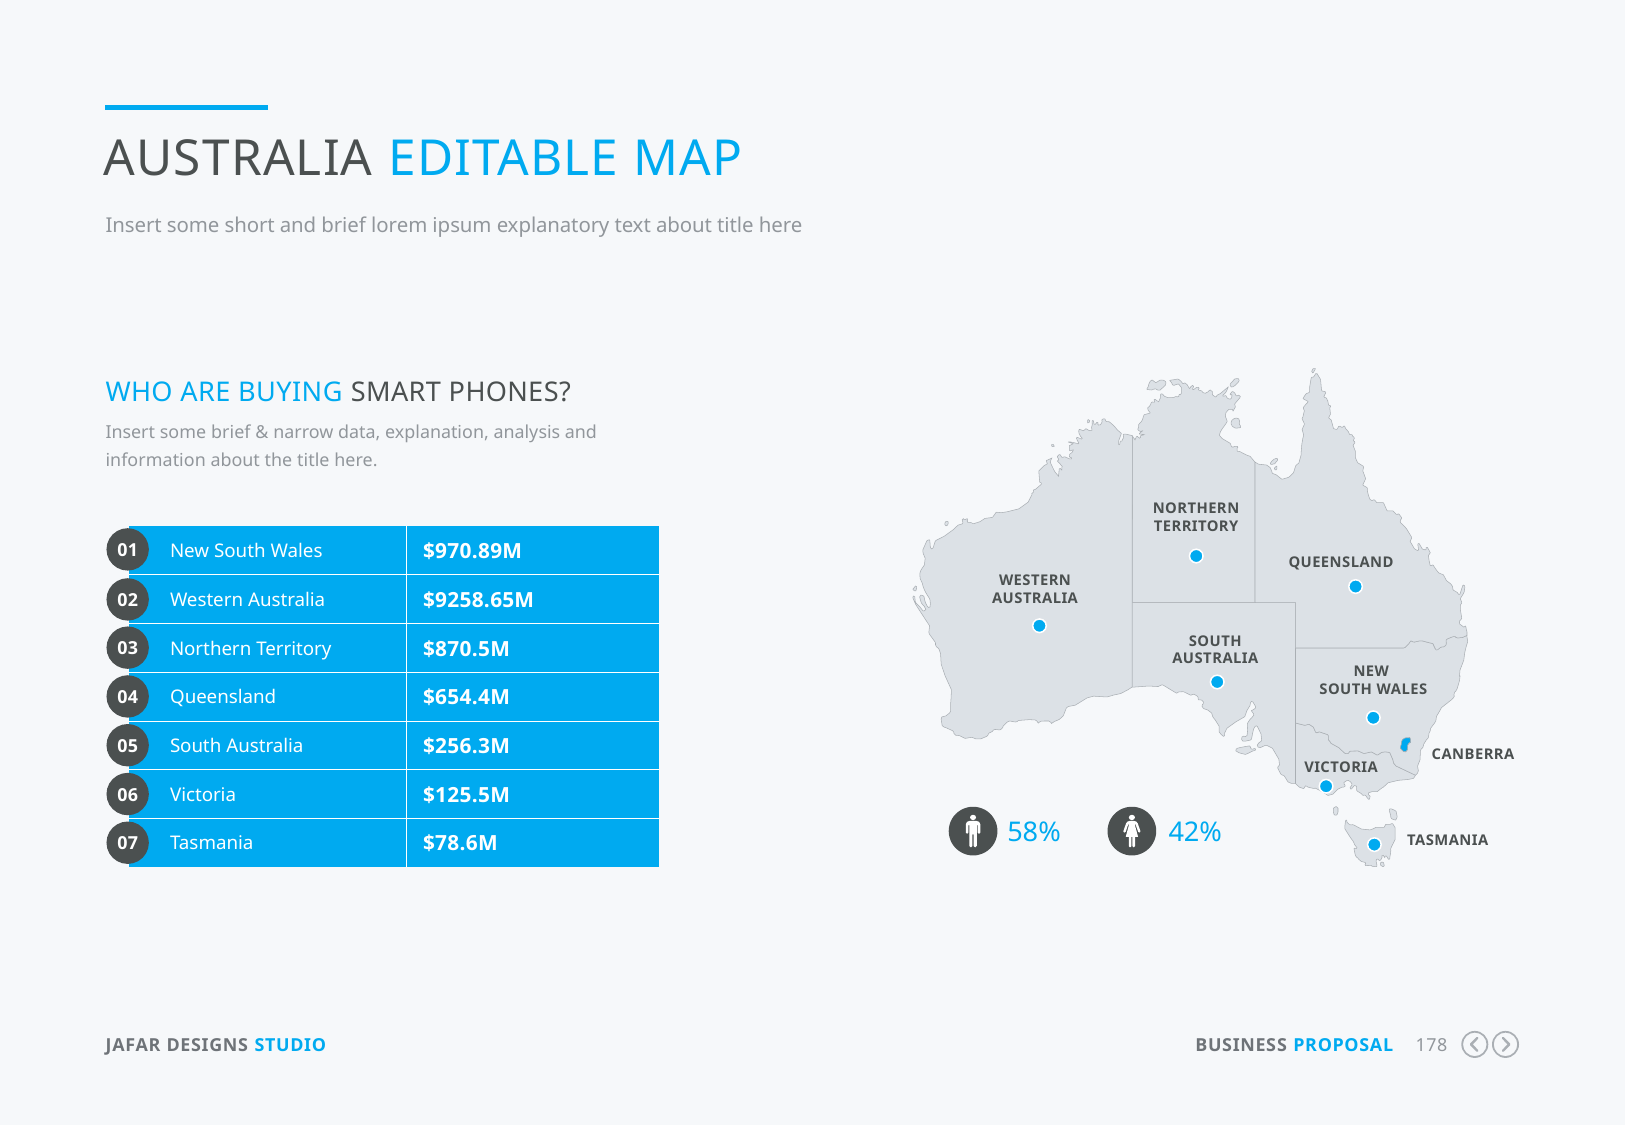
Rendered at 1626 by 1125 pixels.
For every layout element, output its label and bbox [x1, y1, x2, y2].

text_box [105, 771, 150, 817]
text_box [105, 577, 150, 622]
table_cell [407, 624, 659, 672]
table_cell [407, 673, 659, 721]
table_header [407, 526, 659, 574]
table_cell [407, 770, 659, 818]
table_cell [407, 819, 659, 867]
list [105, 209, 1519, 241]
table_cell [407, 722, 659, 769]
text_box [105, 674, 150, 719]
text_box [105, 374, 660, 407]
table_cell [129, 624, 406, 672]
table_cell [129, 722, 406, 769]
list [103, 125, 1518, 188]
text_box [105, 414, 660, 471]
table_cell [129, 819, 406, 867]
table_cell [129, 673, 406, 721]
text_box [912, 368, 1519, 868]
text_box [105, 722, 150, 768]
table_header [129, 526, 406, 574]
table_cell [129, 770, 406, 818]
text_box [105, 527, 150, 572]
table_cell [407, 575, 659, 623]
text_box [105, 625, 150, 670]
table_cell [129, 575, 406, 623]
text_box [105, 820, 150, 865]
